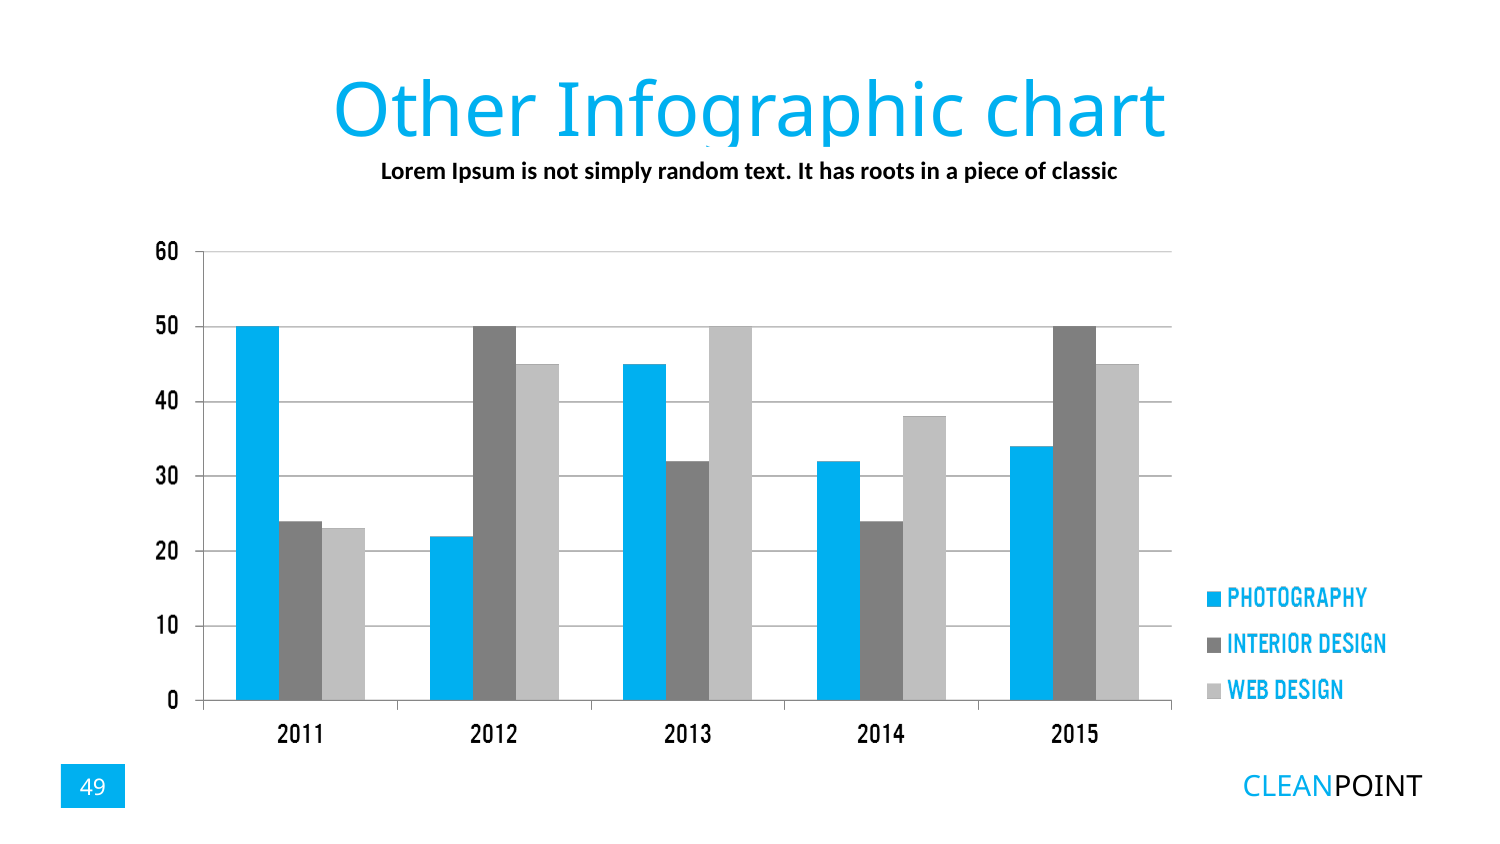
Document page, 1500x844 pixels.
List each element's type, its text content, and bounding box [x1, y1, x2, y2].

title Other Infographic chart [300, 96, 1200, 146]
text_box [133, 217, 1417, 773]
text_box 49 [59, 762, 127, 810]
text_box Lorem Ipsum is not simply random text. It has roots in a piece of classic [149, 146, 1350, 192]
text_box CLEANPOINT [149, 746, 1438, 810]
